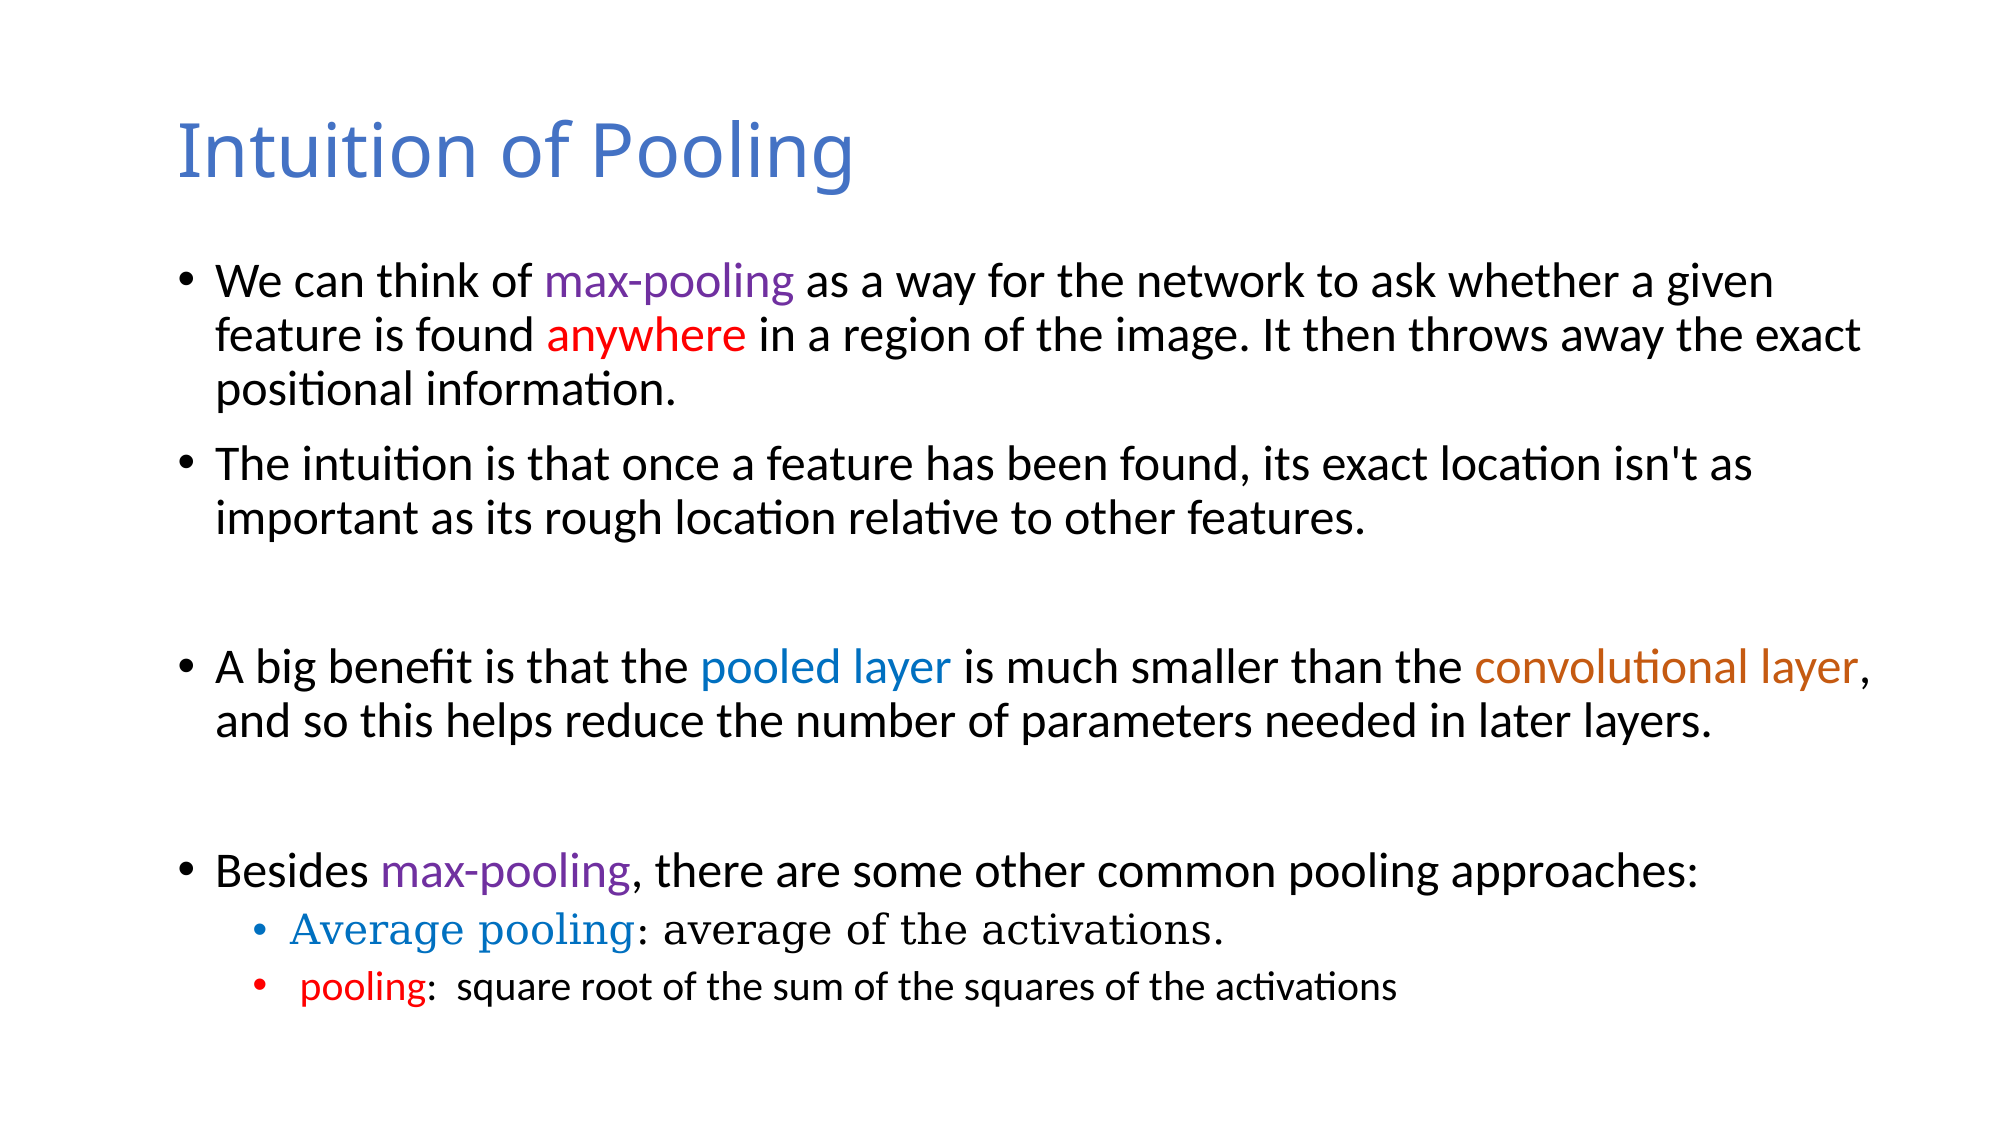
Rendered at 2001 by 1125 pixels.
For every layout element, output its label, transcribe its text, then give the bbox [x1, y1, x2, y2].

title Intuition of Pooling [162, 59, 1712, 247]
